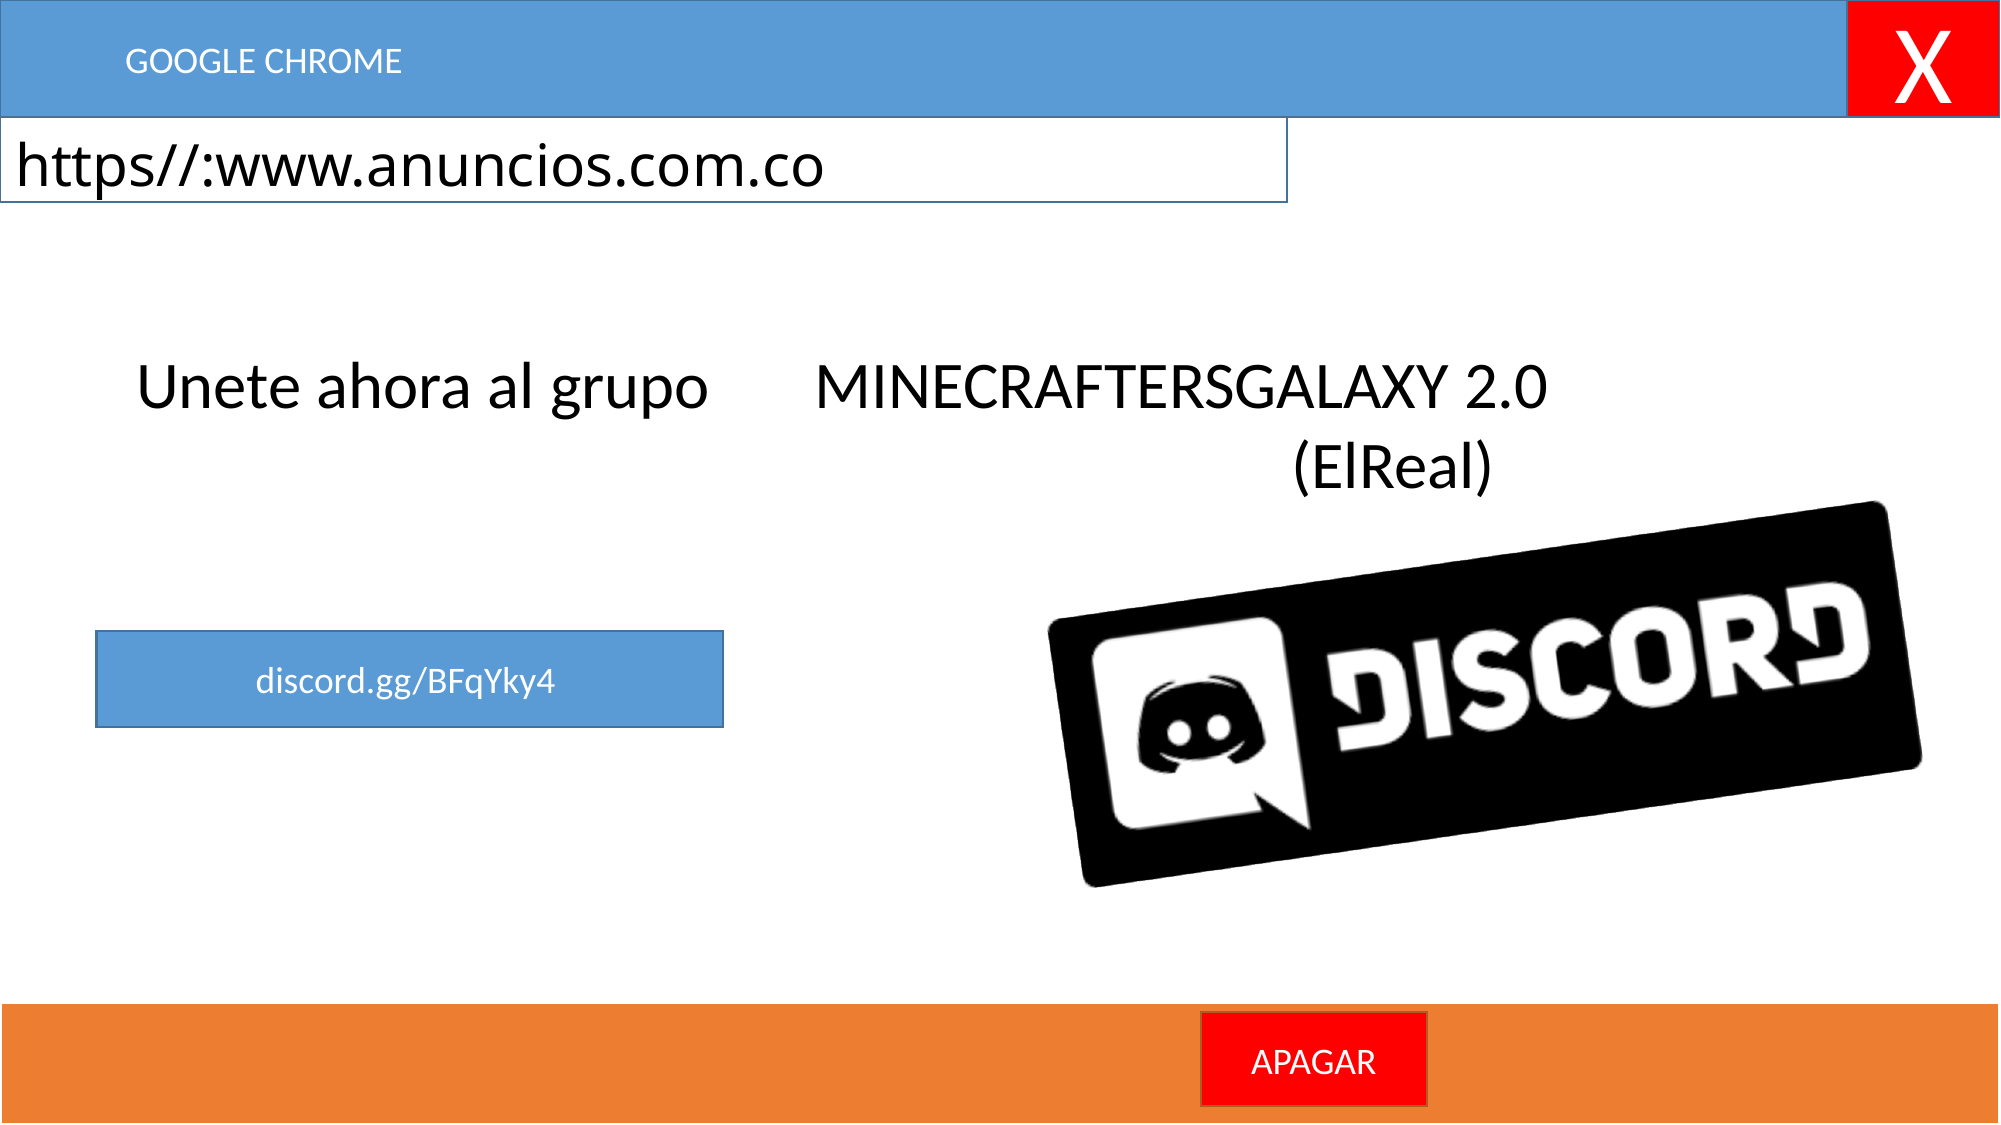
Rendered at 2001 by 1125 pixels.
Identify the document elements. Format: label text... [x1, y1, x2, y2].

text_box [0, 116, 1288, 203]
text_box GOOGLE CHROME [0, 0, 1848, 118]
text_box discord.gg/BFqYky4 [95, 630, 724, 728]
picture [1047, 500, 1923, 888]
text_box X [1848, 0, 2000, 118]
text_box [0, 1001, 2000, 1125]
text_box APAGAR [1200, 1011, 1428, 1107]
text_box Unete ahora al grupo MINECRAFTERSGALAXY 2.0 (ElReal) [121, 334, 1660, 510]
title https//:www.anuncios.com.co [0, 118, 1725, 277]
